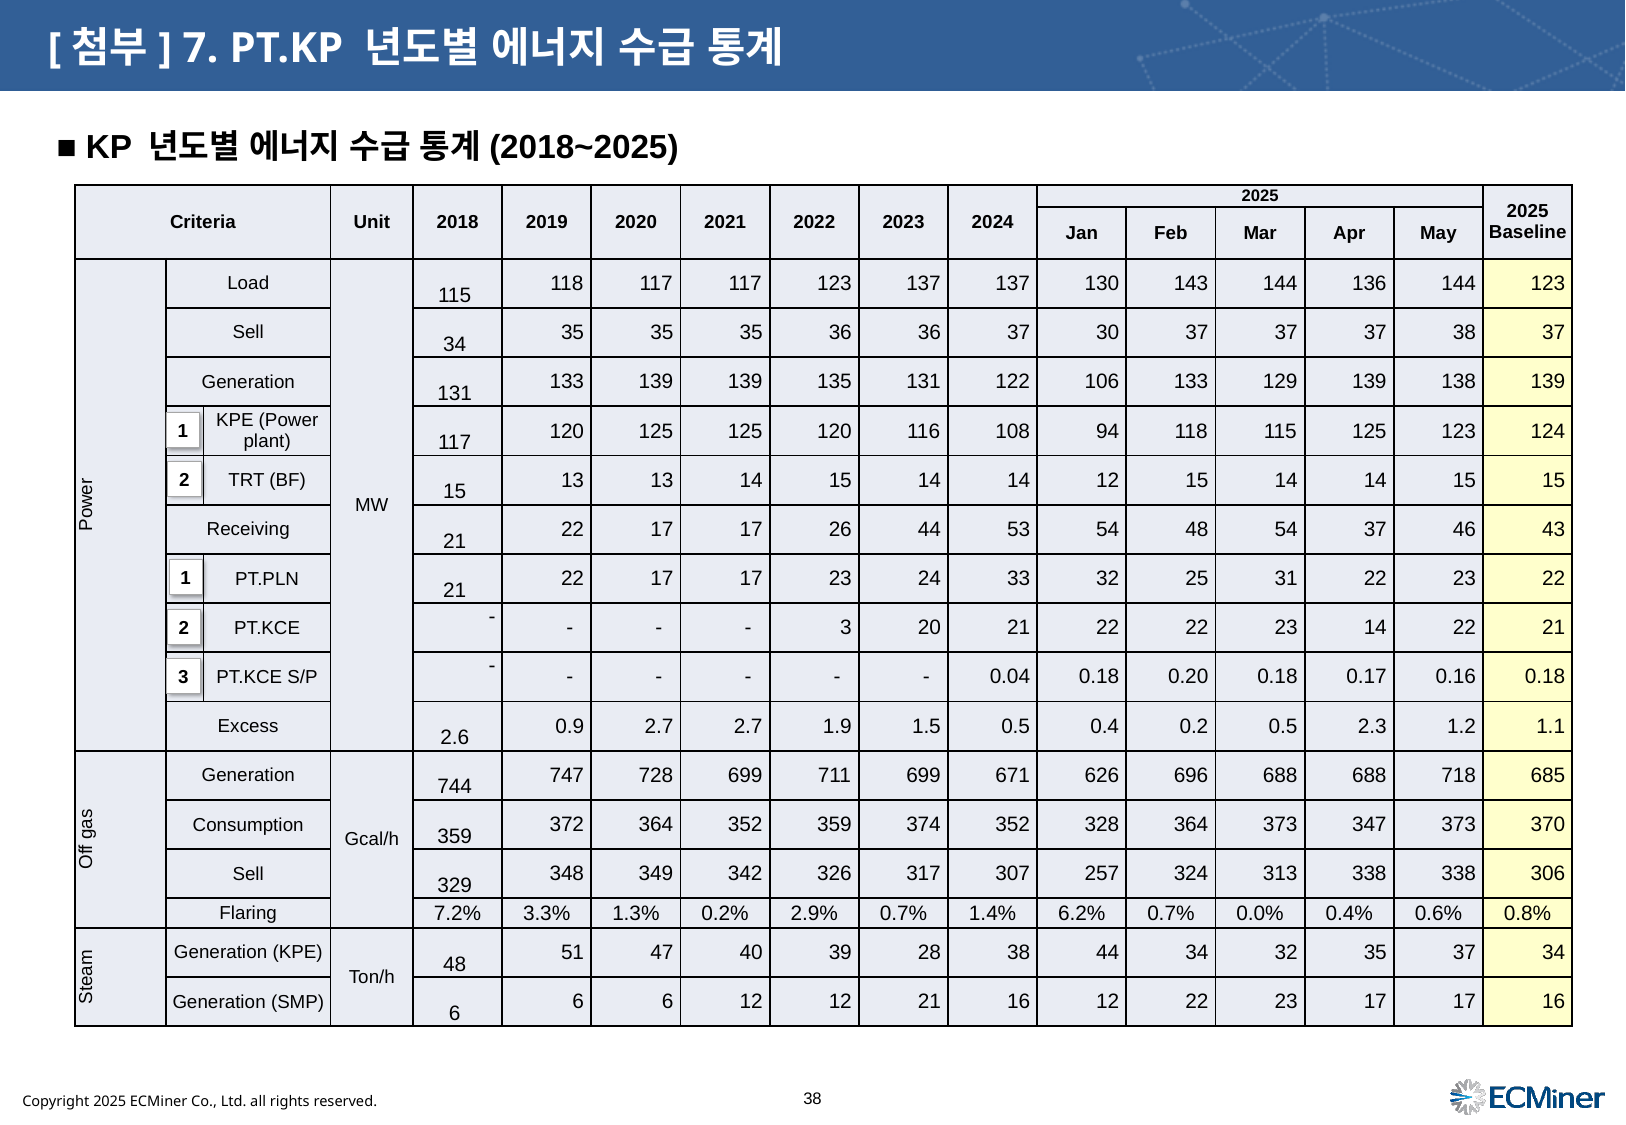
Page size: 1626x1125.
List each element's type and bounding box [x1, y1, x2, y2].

table_cell [771, 801, 858, 848]
table_cell [681, 260, 769, 307]
table_cell [1484, 456, 1571, 504]
table_cell [414, 358, 501, 405]
table_cell [1484, 801, 1571, 848]
table_cell [860, 555, 947, 602]
table_cell [771, 555, 858, 602]
table_cell [1127, 653, 1215, 701]
table_cell [1216, 801, 1304, 848]
table_cell [503, 407, 590, 455]
table_cell [1127, 506, 1215, 553]
table_cell [414, 801, 501, 848]
table_cell [1038, 407, 1125, 455]
table_cell [771, 604, 858, 651]
table_cell [1216, 506, 1304, 553]
table_cell [860, 653, 947, 701]
table_cell [1216, 850, 1304, 897]
text_box [167, 609, 201, 645]
table_cell [1484, 702, 1571, 750]
table_cell [1484, 260, 1571, 307]
table_cell [414, 978, 501, 1025]
table_cell [592, 309, 680, 356]
table_cell [681, 929, 769, 976]
table_cell [592, 407, 680, 455]
table_cell [1484, 929, 1571, 976]
table_cell [949, 978, 1036, 1025]
table_cell [1395, 752, 1482, 799]
table_header [331, 186, 412, 258]
table_cell [949, 260, 1036, 307]
table_cell [1484, 978, 1571, 1025]
table_cell [860, 850, 947, 897]
table_cell [592, 801, 680, 848]
table_cell [503, 506, 590, 553]
table_cell [1038, 208, 1125, 258]
table_cell [1484, 358, 1571, 405]
table_cell [771, 653, 858, 701]
table_cell [860, 702, 947, 750]
table_header [414, 186, 501, 258]
table_cell [414, 555, 501, 602]
table_cell [1127, 752, 1215, 799]
table_cell [1038, 929, 1125, 976]
table_cell [681, 456, 769, 504]
table_cell [681, 309, 769, 356]
table_cell [681, 604, 769, 651]
table_cell [204, 604, 330, 651]
table_cell [1484, 899, 1571, 927]
table_cell [1306, 752, 1393, 799]
table_header [1484, 186, 1571, 258]
table_cell [681, 801, 769, 848]
table_cell [503, 850, 590, 897]
table_cell [1484, 506, 1571, 553]
table_cell [771, 929, 858, 976]
table_cell [681, 555, 769, 602]
table_cell [1216, 208, 1304, 258]
table_cell [1038, 653, 1125, 701]
table_cell [949, 456, 1036, 504]
table_cell [771, 978, 858, 1025]
table_header [592, 186, 680, 258]
table_header [949, 186, 1036, 258]
text_box [167, 461, 202, 497]
table_cell [76, 929, 165, 1025]
table_cell [204, 407, 330, 455]
table_cell [592, 604, 680, 651]
table_cell [949, 850, 1036, 897]
table_cell [1038, 358, 1125, 405]
table_cell [1306, 309, 1393, 356]
table_cell [167, 702, 330, 750]
table_cell [681, 752, 769, 799]
table_cell [503, 555, 590, 602]
table_cell [76, 260, 165, 750]
text_box [165, 412, 200, 448]
table_cell [167, 506, 330, 553]
table_cell [1395, 358, 1482, 405]
table_cell [1038, 801, 1125, 848]
table_cell [1127, 555, 1215, 602]
table_cell [167, 604, 203, 651]
table_cell [167, 456, 203, 504]
table_cell [592, 850, 680, 897]
table_cell [1395, 407, 1482, 455]
table_cell [1038, 309, 1125, 356]
table_cell [1306, 899, 1393, 927]
table_cell [949, 309, 1036, 356]
table_cell [1127, 702, 1215, 750]
table_cell [1127, 309, 1215, 356]
text_box [168, 559, 203, 595]
table_cell [592, 702, 680, 750]
table_cell [681, 978, 769, 1025]
table_cell [1484, 604, 1571, 651]
table_cell [681, 653, 769, 701]
table_cell [1395, 309, 1482, 356]
table_cell [592, 899, 680, 927]
table_cell [1306, 653, 1393, 701]
table_cell [860, 407, 947, 455]
table_cell [860, 506, 947, 553]
table_cell [949, 653, 1036, 701]
table_cell [592, 929, 680, 976]
picture [1450, 1079, 1605, 1115]
table_cell [503, 702, 590, 750]
table_cell [1127, 978, 1215, 1025]
table_cell [414, 506, 501, 553]
table_cell [860, 929, 947, 976]
table_cell [1395, 978, 1482, 1025]
table_cell [1127, 929, 1215, 976]
table_cell [1395, 604, 1482, 651]
table_cell [1306, 358, 1393, 405]
table_cell [592, 358, 680, 405]
table_cell [503, 752, 590, 799]
table_cell [503, 801, 590, 848]
table_cell [167, 309, 330, 356]
table_cell [1216, 456, 1304, 504]
table_cell [414, 850, 501, 897]
table_cell [503, 899, 590, 927]
table_cell [1127, 358, 1215, 405]
table_cell [1306, 208, 1393, 258]
table_cell [592, 555, 680, 602]
table_cell [167, 850, 330, 897]
table_cell [1306, 604, 1393, 651]
table_cell [1038, 260, 1125, 307]
table_cell [1216, 929, 1304, 976]
table_cell [1127, 208, 1215, 258]
table_cell [949, 899, 1036, 927]
table_cell [860, 358, 947, 405]
table_cell [167, 407, 203, 455]
table_cell [167, 801, 330, 848]
table_cell [503, 929, 590, 976]
table_cell [1038, 604, 1125, 651]
table_cell [1395, 208, 1482, 258]
table_cell [860, 604, 947, 651]
table_cell [167, 555, 203, 602]
table_cell [1216, 899, 1304, 927]
table_cell [771, 309, 858, 356]
table_cell [592, 456, 680, 504]
table_cell [414, 752, 501, 799]
table_cell [1038, 702, 1125, 750]
table_cell [1216, 309, 1304, 356]
table_cell [949, 604, 1036, 651]
table_cell [771, 850, 858, 897]
table_cell [1395, 506, 1482, 553]
table_cell [1216, 260, 1304, 307]
table_cell [1216, 555, 1304, 602]
title [32, 12, 1435, 79]
table_cell [949, 358, 1036, 405]
table_cell [167, 260, 330, 307]
table_cell [414, 899, 501, 927]
table_cell [1127, 260, 1215, 307]
table_header [503, 186, 590, 258]
table_cell [1306, 407, 1393, 455]
table_cell [503, 978, 590, 1025]
table_cell [1216, 702, 1304, 750]
table_cell [860, 978, 947, 1025]
table_cell [771, 899, 858, 927]
table_cell [1306, 506, 1393, 553]
table_cell [860, 801, 947, 848]
table_cell [1216, 978, 1304, 1025]
table_header [681, 186, 769, 258]
table_cell [1127, 456, 1215, 504]
table_cell [503, 456, 590, 504]
table_cell [1306, 702, 1393, 750]
table_cell [167, 978, 330, 1025]
table_cell [1216, 407, 1304, 455]
picture [0, 0, 1625, 91]
table_cell [681, 899, 769, 927]
table_cell [414, 702, 501, 750]
table_cell [503, 260, 590, 307]
table_cell [1127, 899, 1215, 927]
table_cell [1216, 358, 1304, 405]
table_cell [1127, 407, 1215, 455]
table_cell [949, 702, 1036, 750]
table_cell [860, 456, 947, 504]
table_cell [1038, 555, 1125, 602]
table_cell [204, 653, 330, 701]
table_cell [1484, 850, 1571, 897]
table_cell [771, 358, 858, 405]
text_box [166, 657, 201, 694]
table_cell [1484, 555, 1571, 602]
table_cell [1127, 604, 1215, 651]
table_cell [1395, 702, 1482, 750]
table_cell [204, 456, 330, 504]
table_header [860, 186, 947, 258]
table_cell [1127, 850, 1215, 897]
table_cell [76, 752, 165, 927]
table_header [76, 186, 330, 258]
table_cell [167, 929, 330, 976]
table_cell [1038, 506, 1125, 553]
table_cell [949, 506, 1036, 553]
table_cell [771, 702, 858, 750]
table_cell [1484, 653, 1571, 701]
table_cell [414, 456, 501, 504]
table_cell [414, 929, 501, 976]
table_cell [949, 407, 1036, 455]
table_cell [1395, 899, 1482, 927]
table_header [1038, 186, 1482, 206]
table_cell [503, 653, 590, 701]
table_cell [949, 801, 1036, 848]
table_cell [771, 456, 858, 504]
table_cell [331, 752, 412, 927]
table_cell [1484, 309, 1571, 356]
table_cell [1306, 929, 1393, 976]
table_cell [1395, 801, 1482, 848]
table_cell [1306, 555, 1393, 602]
table_cell [1216, 604, 1304, 651]
table_cell [771, 407, 858, 455]
table_cell [414, 653, 501, 701]
table_cell [1038, 899, 1125, 927]
table_cell [771, 260, 858, 307]
table_cell [1395, 929, 1482, 976]
table_cell [331, 260, 412, 750]
table_cell [204, 555, 330, 602]
table_cell [592, 653, 680, 701]
table_cell [681, 506, 769, 553]
table_cell [167, 358, 330, 405]
table_cell [1395, 653, 1482, 701]
table_cell [771, 752, 858, 799]
table_cell [1306, 456, 1393, 504]
table_cell [1484, 752, 1571, 799]
table_cell [860, 899, 947, 927]
table_cell [1395, 850, 1482, 897]
table_cell [1395, 260, 1482, 307]
table_cell [681, 407, 769, 455]
table_header [771, 186, 858, 258]
table_cell [503, 604, 590, 651]
table_cell [681, 850, 769, 897]
table_cell [681, 702, 769, 750]
table_cell [1306, 260, 1393, 307]
table_cell [167, 752, 330, 799]
table_cell [860, 752, 947, 799]
table_cell [681, 358, 769, 405]
table_cell [167, 653, 203, 701]
table_cell [414, 260, 501, 307]
table_cell [414, 309, 501, 356]
table_cell [592, 260, 680, 307]
table_cell [1216, 752, 1304, 799]
table_cell [1306, 978, 1393, 1025]
table_cell [331, 929, 412, 1025]
table_cell [860, 260, 947, 307]
table_cell [167, 899, 330, 927]
table_cell [1395, 555, 1482, 602]
table_cell [1038, 850, 1125, 897]
table_cell [1484, 407, 1571, 455]
table_cell [949, 555, 1036, 602]
table_cell [592, 978, 680, 1025]
table_cell [503, 309, 590, 356]
table_cell [414, 604, 501, 651]
table_cell [1395, 456, 1482, 504]
table_cell [1038, 752, 1125, 799]
table_cell [414, 407, 501, 455]
text_box [41, 117, 855, 173]
table_cell [592, 752, 680, 799]
table_cell [771, 506, 858, 553]
table_cell [949, 929, 1036, 976]
table_cell [1038, 978, 1125, 1025]
table_cell [592, 506, 680, 553]
table_cell [1127, 801, 1215, 848]
table_cell [949, 752, 1036, 799]
table_cell [1216, 653, 1304, 701]
table_cell [1038, 456, 1125, 504]
table_cell [503, 358, 590, 405]
table_cell [1306, 850, 1393, 897]
table_cell [1306, 801, 1393, 848]
table_cell [860, 309, 947, 356]
